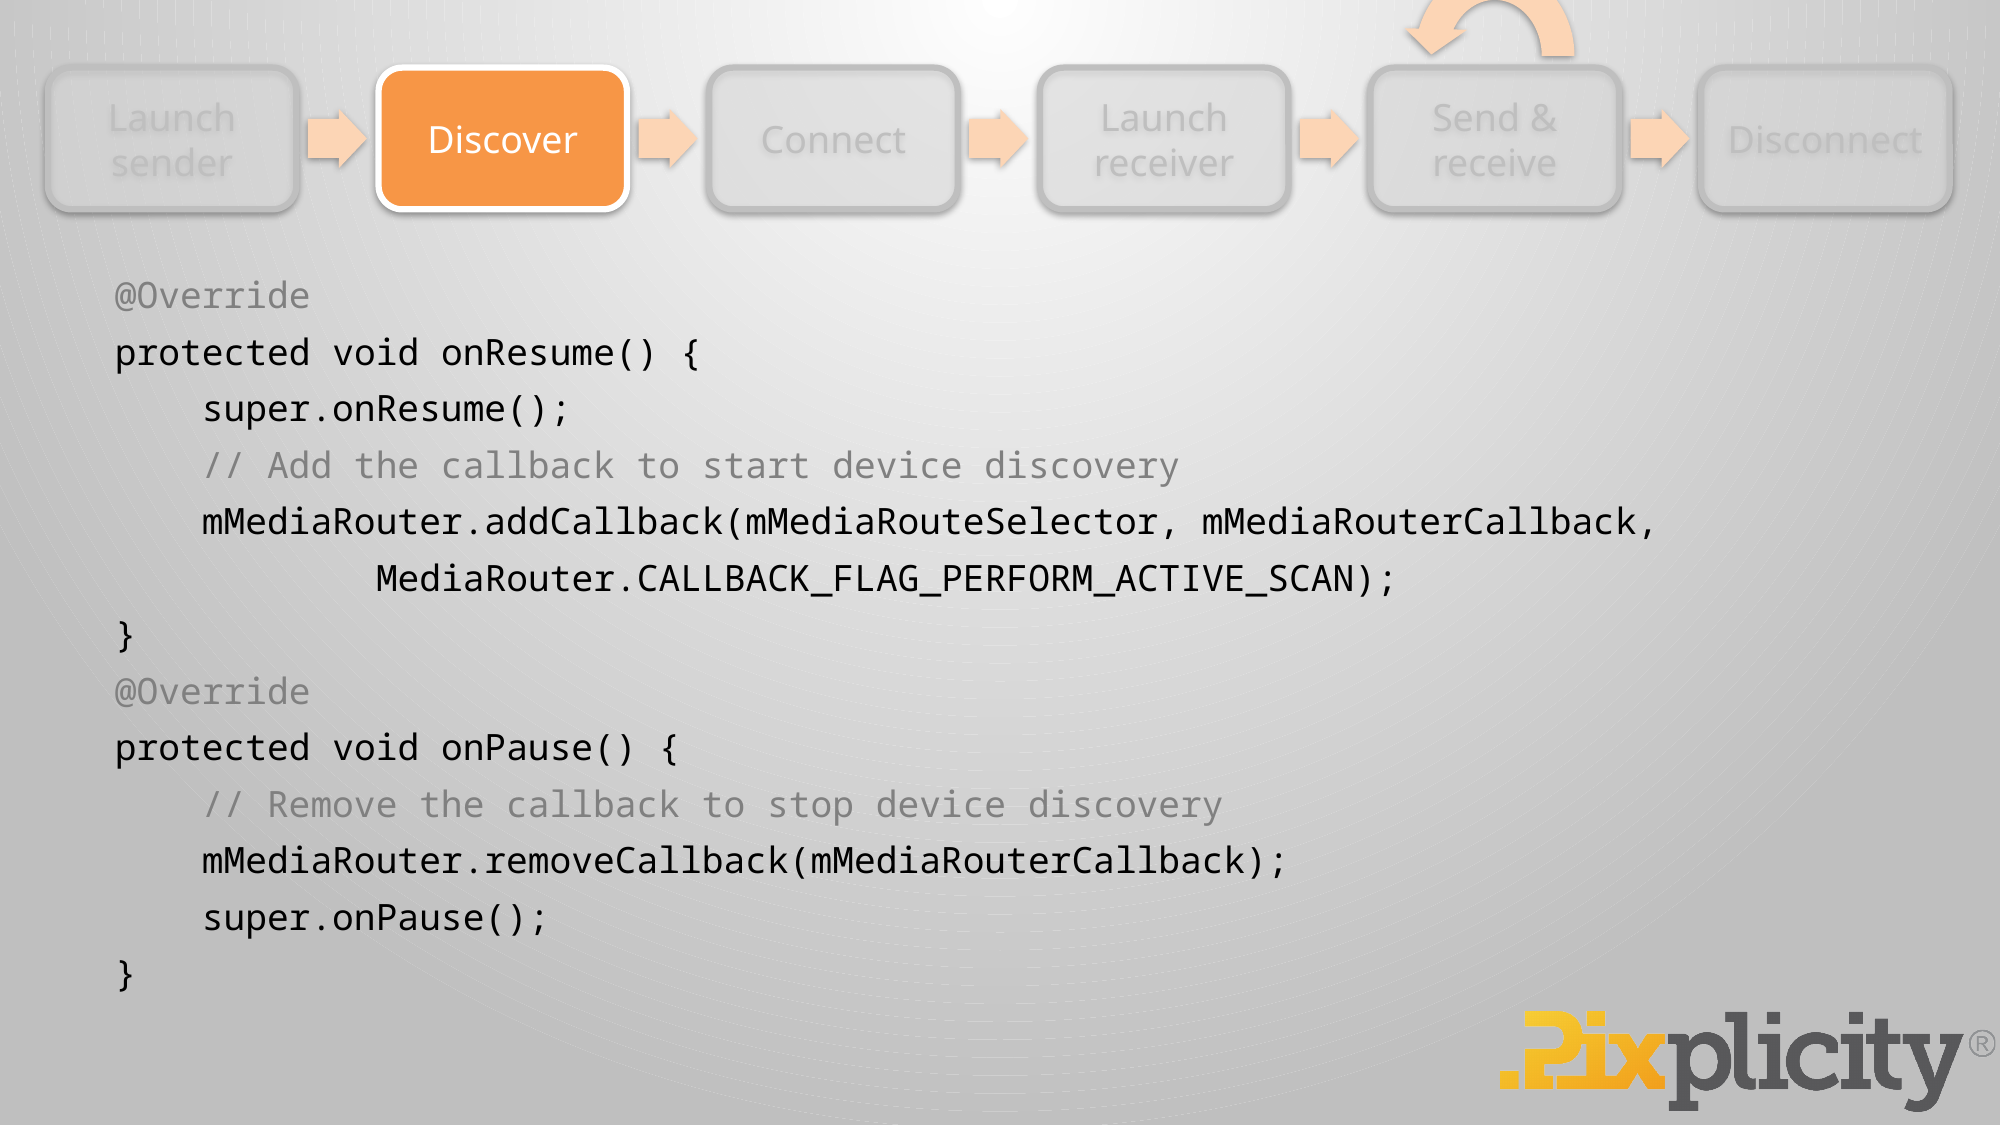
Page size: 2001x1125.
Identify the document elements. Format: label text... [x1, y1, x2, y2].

picture [1500, 1011, 1996, 1112]
list @Override protected void onResume() { super.onResume(); // Add the callback to start device discovery mMediaRouter.addCallback(mMediaRouteSelector, mMediaRouterCallback, MediaRouter.CALLBACK_FLAG_PERFORM_ACTIVE_SCAN); } @Override protected void onPause() { // Remove the callback to stop device discovery mMediaRouter.removeCallback(mMediaRouterCallback); super.onPause(); } [99, 262, 1900, 1005]
